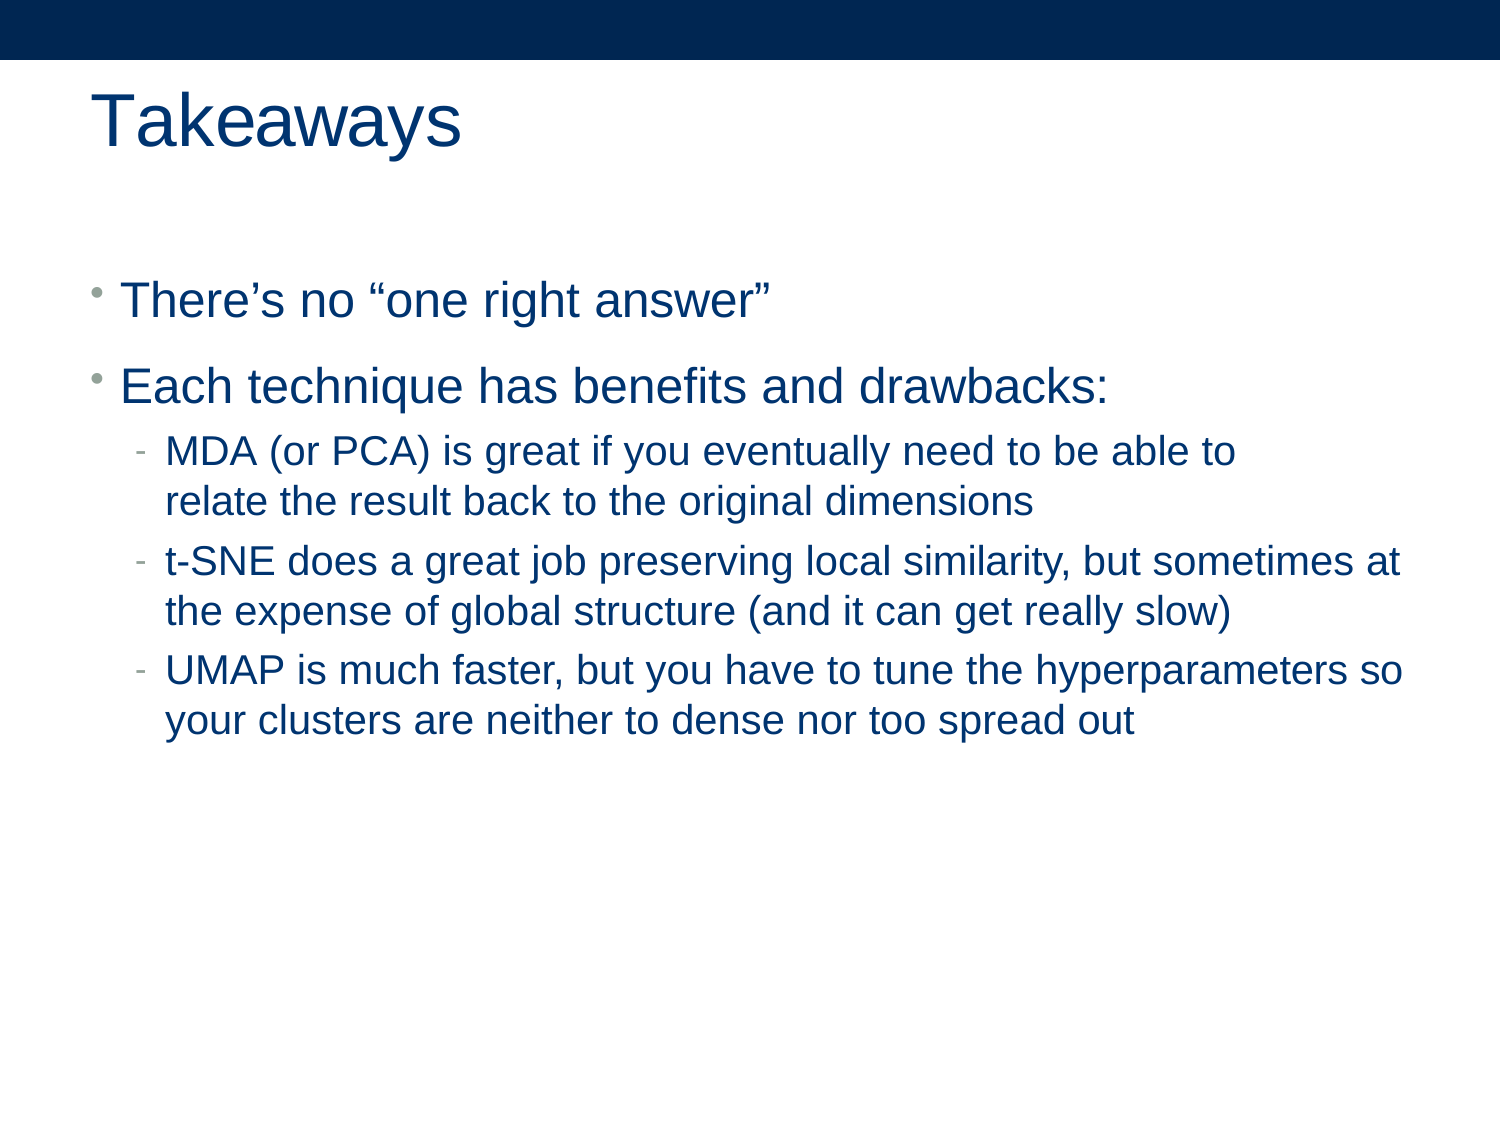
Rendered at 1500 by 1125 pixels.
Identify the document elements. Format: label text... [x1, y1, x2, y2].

text_box There’s no “one right answer” Each technique has benefits and drawbacks: MDA (or PCA) is great if you eventually need to be able to relate the result back to the original dimensions t-SNE does a great job preserving local similarity, but sometimes at the expense of global structure (and it can get really slow) UMAP is much faster, but you have to tune the hyperparameters so your clusters are neither to dense nor too spread out [87, 240, 1406, 743]
title Takeaways [83, 69, 1417, 260]
